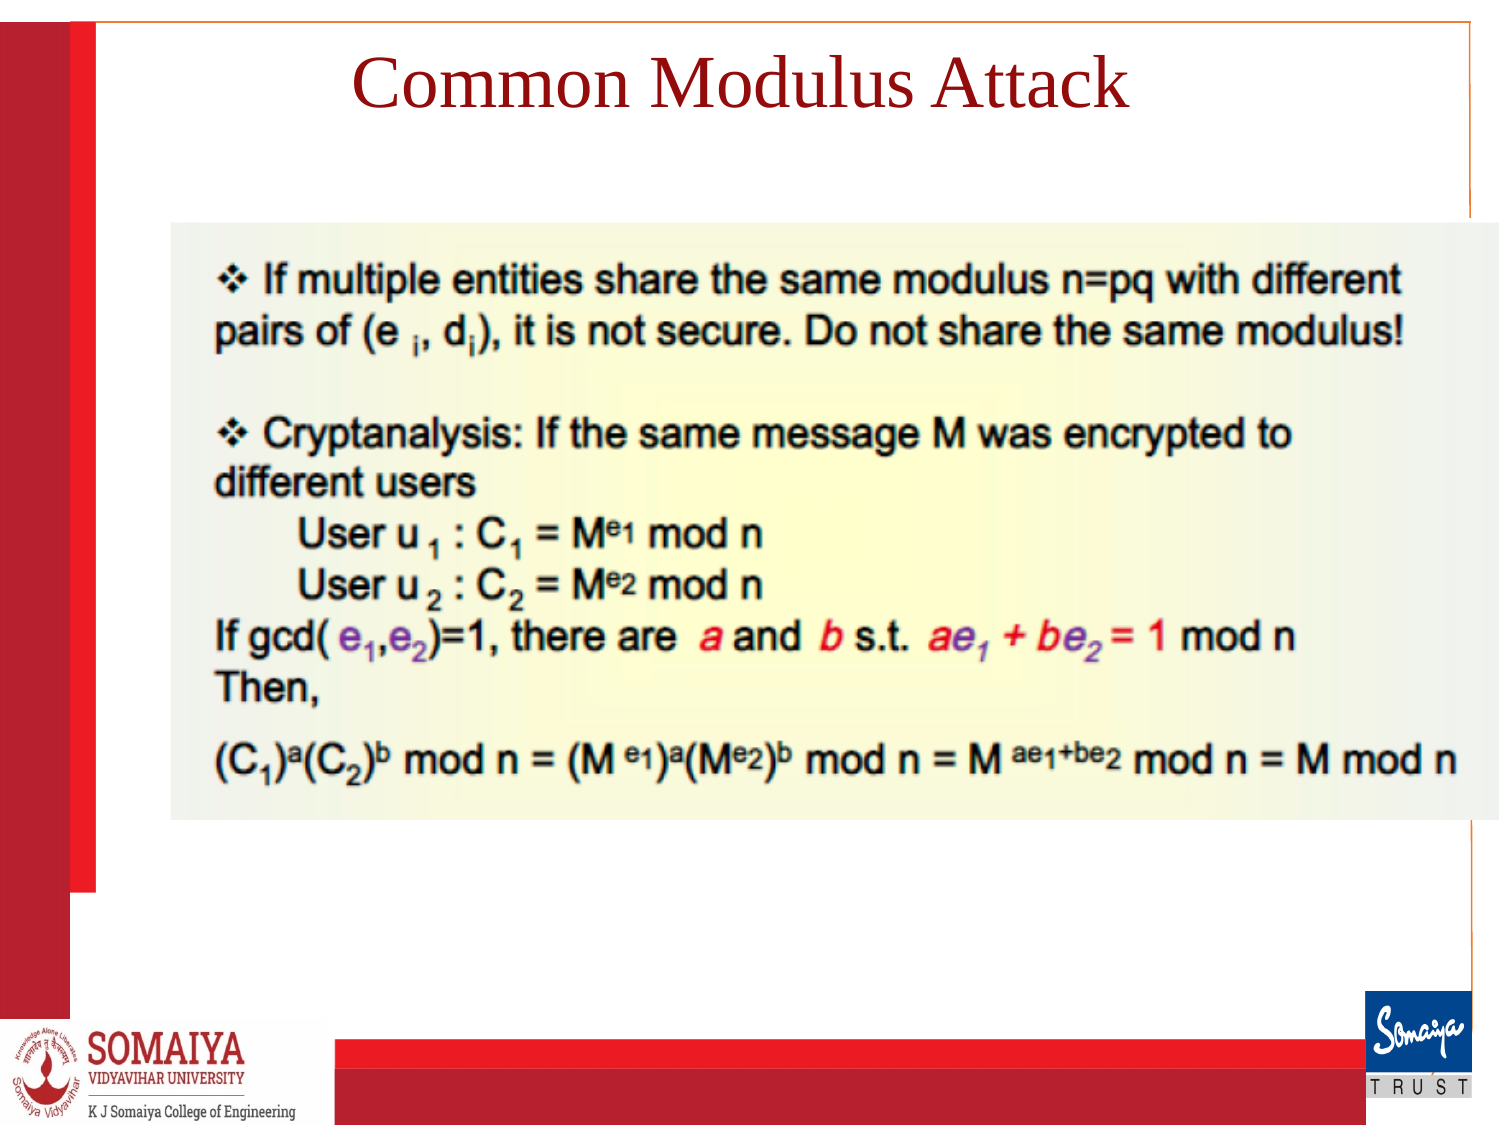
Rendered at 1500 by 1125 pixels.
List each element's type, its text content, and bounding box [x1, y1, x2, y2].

title Common Modulus Attack [134, 35, 1349, 179]
picture [1365, 991, 1472, 1098]
picture [335, 1040, 1365, 1125]
picture [0, 22, 327, 1125]
picture [165, 218, 1500, 821]
